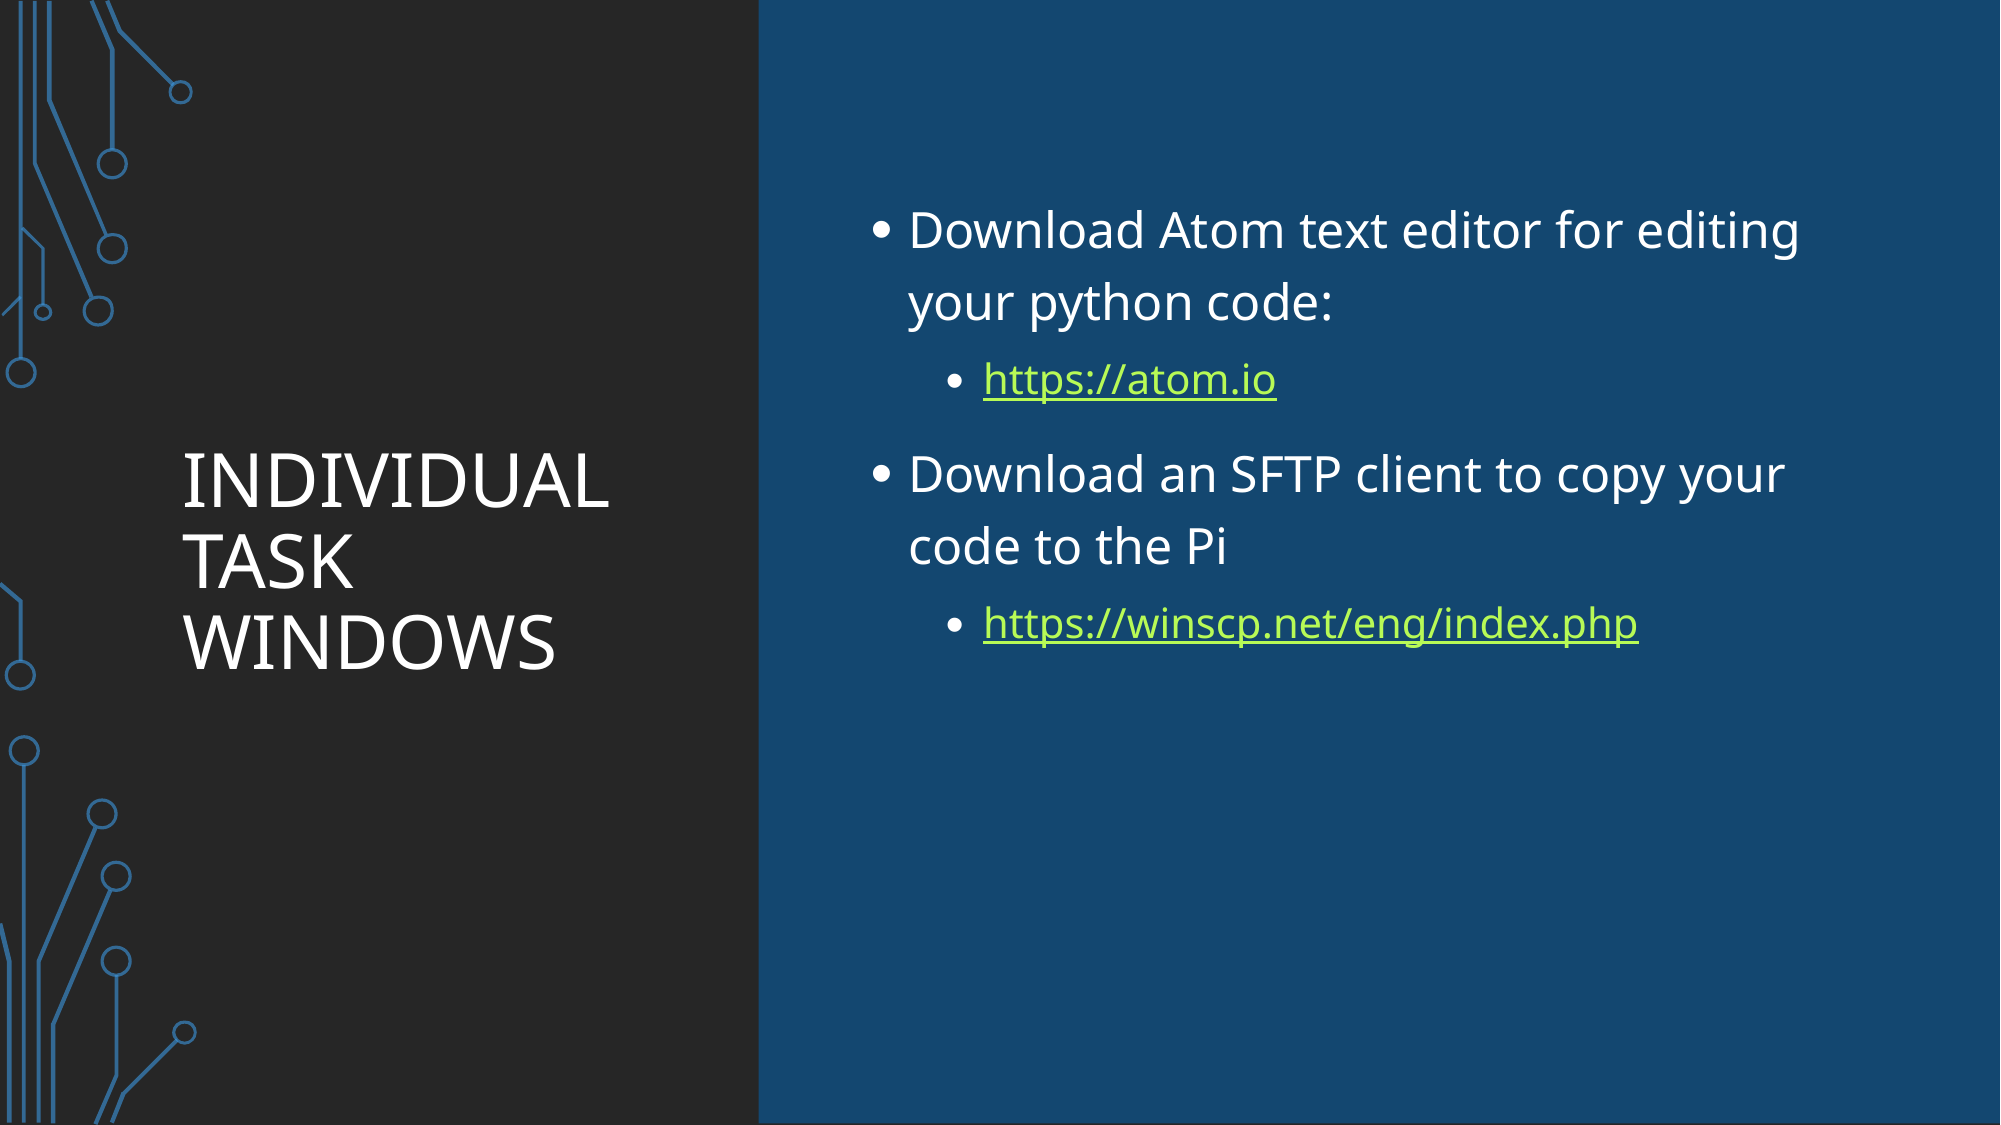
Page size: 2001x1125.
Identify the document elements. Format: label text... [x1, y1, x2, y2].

title Individual TASK Windows [199, 179, 670, 950]
text_box [758, 0, 2000, 1124]
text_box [0, 0, 199, 1125]
text_box [199, 0, 2000, 1125]
list Download Atom text editor for editing your python code: https://atom.io Download an SFTP client to copy your code to the Pi https://winscp.net/eng/index.php [855, 179, 1854, 950]
